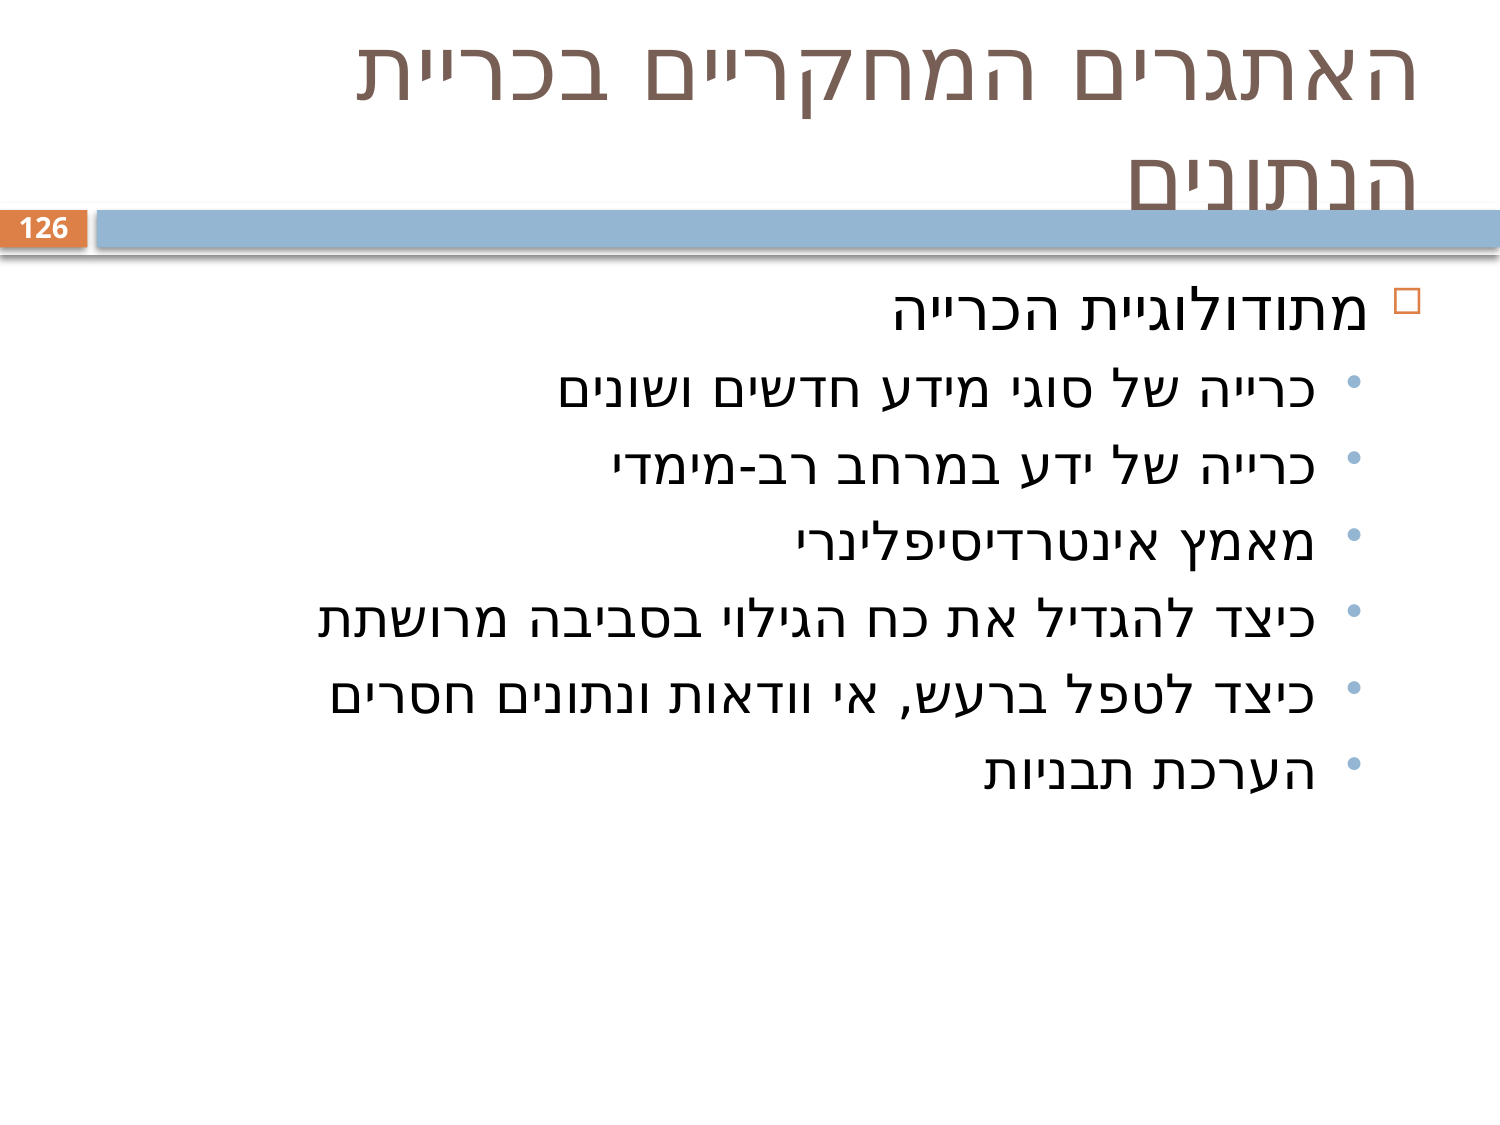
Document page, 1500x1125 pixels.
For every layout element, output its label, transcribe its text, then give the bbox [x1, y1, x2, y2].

slide_number 126 [0, 208, 88, 249]
list מתודולוגיית הכרייה כרייה של סוגי מידע חדשים ושונים כרייה של ידע במרחב רב-מימדי מאמץ אינטרדיסיפלינרי כיצד להגדיל את כח הגילוי בסביבה מרושתת כיצד לטפל ברעש, אי וודאות ונתונים חסרים הערכת תבניות [100, 262, 1438, 1000]
title האתגרים המחקריים בכריית הנתונים [100, 37, 1438, 200]
